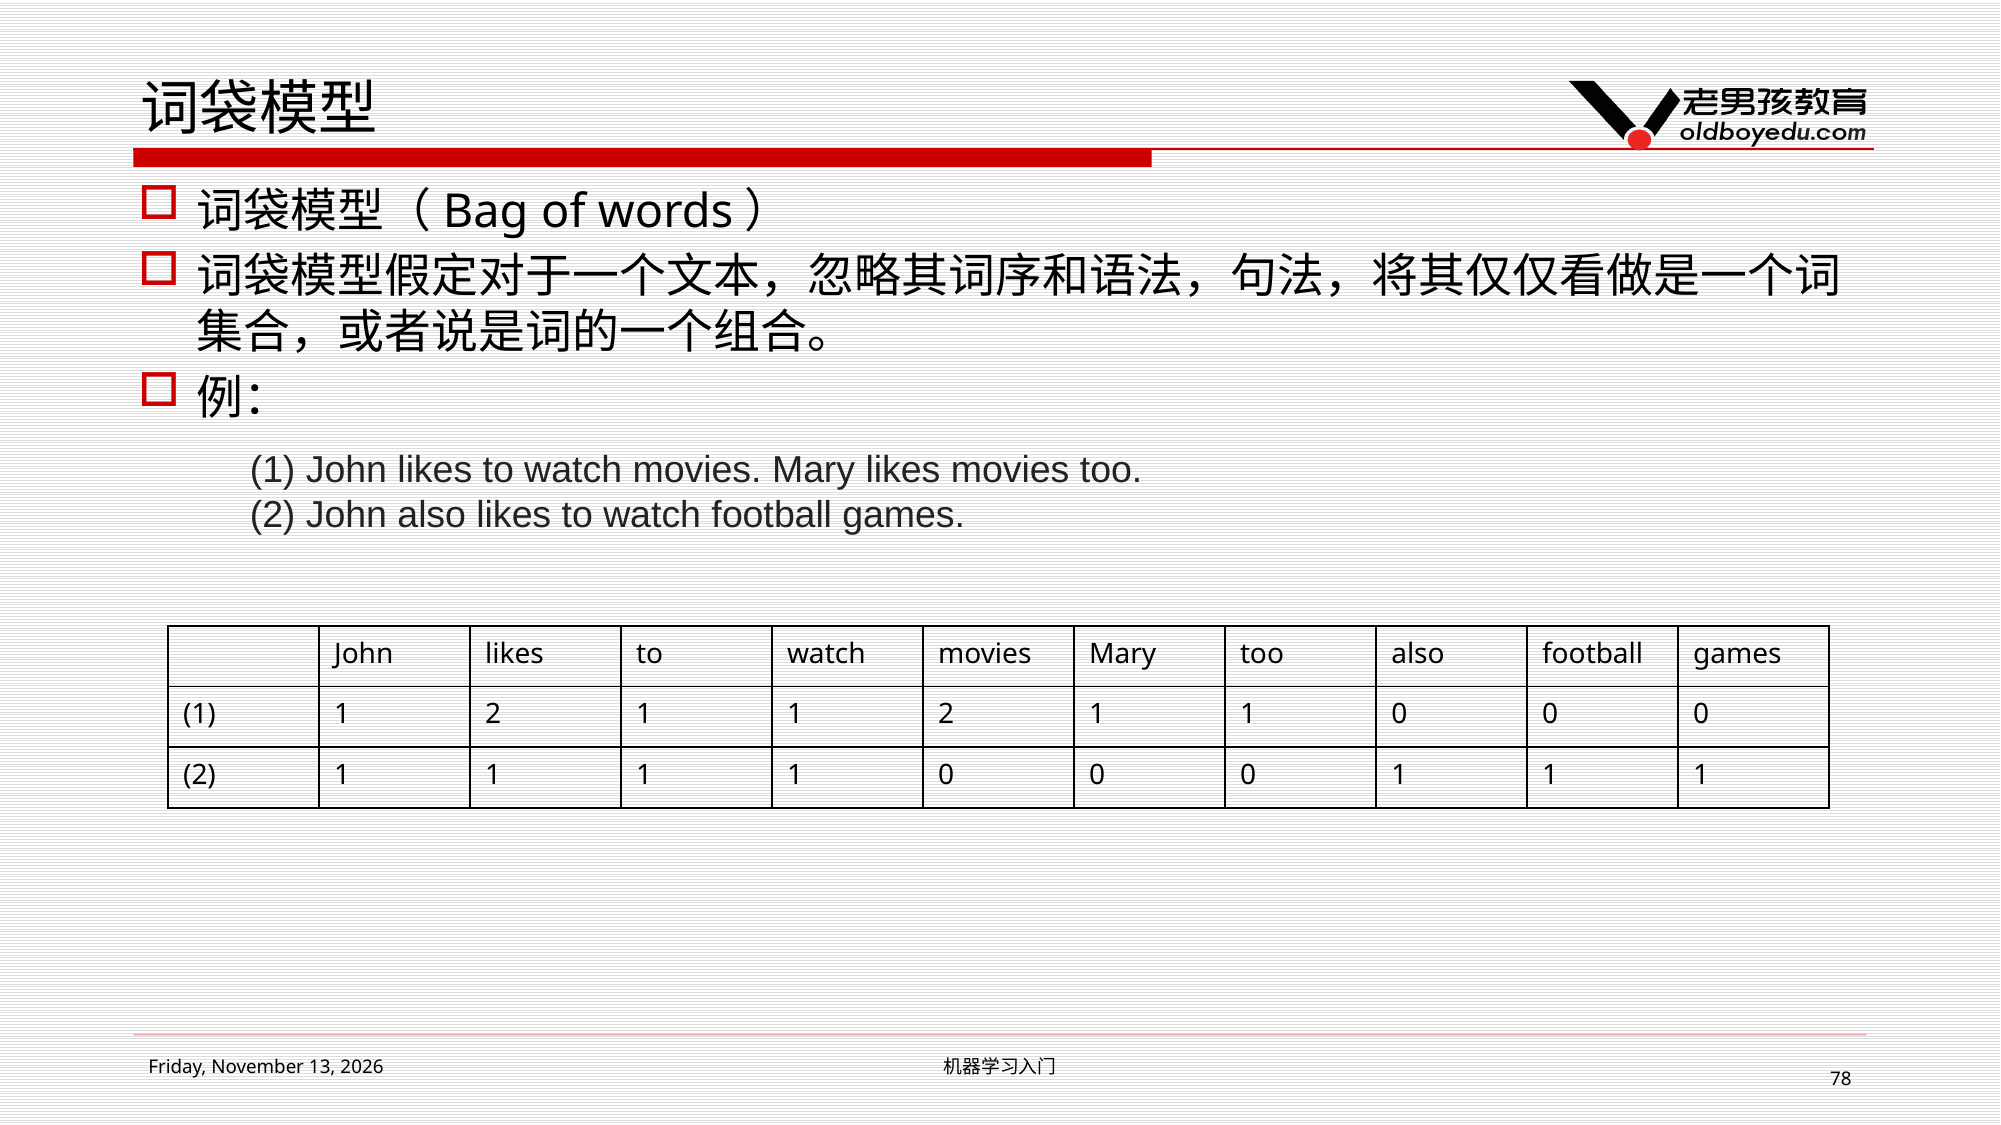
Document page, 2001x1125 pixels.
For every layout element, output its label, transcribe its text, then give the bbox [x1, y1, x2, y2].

footer 机器学习入门 [683, 1046, 1317, 1103]
table_header games [1679, 627, 1828, 686]
table_cell 0 [924, 748, 1073, 807]
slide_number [133, 1046, 567, 1103]
table_header also [1377, 627, 1526, 686]
table_cell 1 [471, 748, 620, 807]
table_cell 0 [1226, 748, 1375, 807]
table_header football [1528, 627, 1677, 686]
table_cell 1 [1528, 748, 1677, 807]
list 词袋模型（Bag of words） 词袋模型假定对于一个文本，忽略其词序和语法，句法，将其仅仅看做是一个词集合，或者说是词的一个组合。 例： [123, 172, 1874, 988]
table_cell 0 [1075, 748, 1224, 807]
table_cell 1 [320, 687, 469, 746]
table_cell 1 [622, 687, 771, 746]
table_cell 1 [320, 748, 469, 807]
table_cell 1 [1377, 748, 1526, 807]
table_cell 1 [773, 748, 922, 807]
table_header likes [471, 627, 620, 686]
table_cell 1 [1075, 687, 1224, 746]
table_header John [320, 627, 469, 686]
table_cell 1 [622, 748, 771, 807]
table_cell 0 [1528, 687, 1677, 746]
table_cell 2 [924, 687, 1073, 746]
table_header watch [773, 627, 922, 686]
table_cell 1 [1679, 748, 1828, 807]
table_cell 0 [1377, 687, 1526, 746]
table_cell 1 [773, 687, 922, 746]
slide_number 78 [1433, 1058, 1867, 1103]
text_box (1) John likes to watch movies. Mary likes movies too. (2) John also likes to watch football games. [235, 437, 1235, 543]
table_cell (1) [169, 687, 318, 746]
table_header movies [924, 627, 1073, 686]
table_cell 1 [1226, 687, 1375, 746]
table_cell 2 [471, 687, 620, 746]
table_header to [622, 627, 771, 686]
table_header Mary [1075, 627, 1224, 686]
table_cell 0 [1679, 687, 1828, 746]
table_cell (2) [169, 748, 318, 807]
table_header [169, 627, 318, 686]
table_header too [1226, 627, 1375, 686]
title 词袋模型 [125, 50, 1876, 149]
